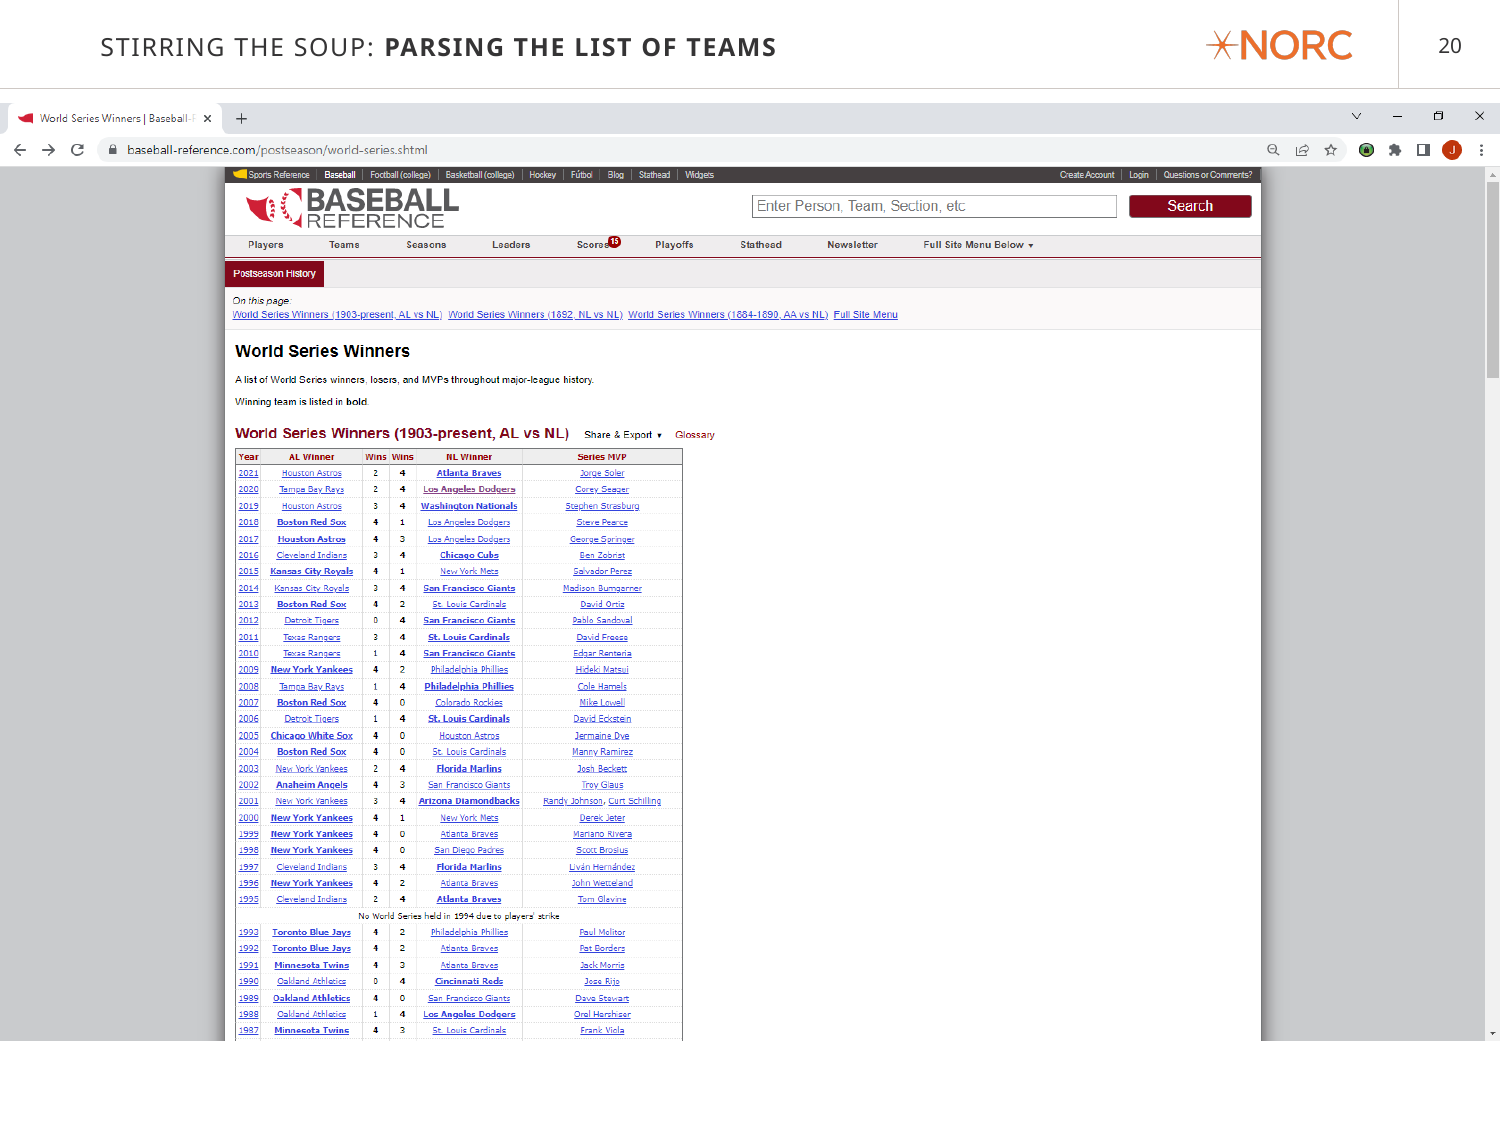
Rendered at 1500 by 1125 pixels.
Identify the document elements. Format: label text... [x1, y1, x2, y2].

picture [0, 103, 1500, 1041]
title Stirring the Soup: Parsing THE LIST OF TEAMS [100, 1, 994, 92]
